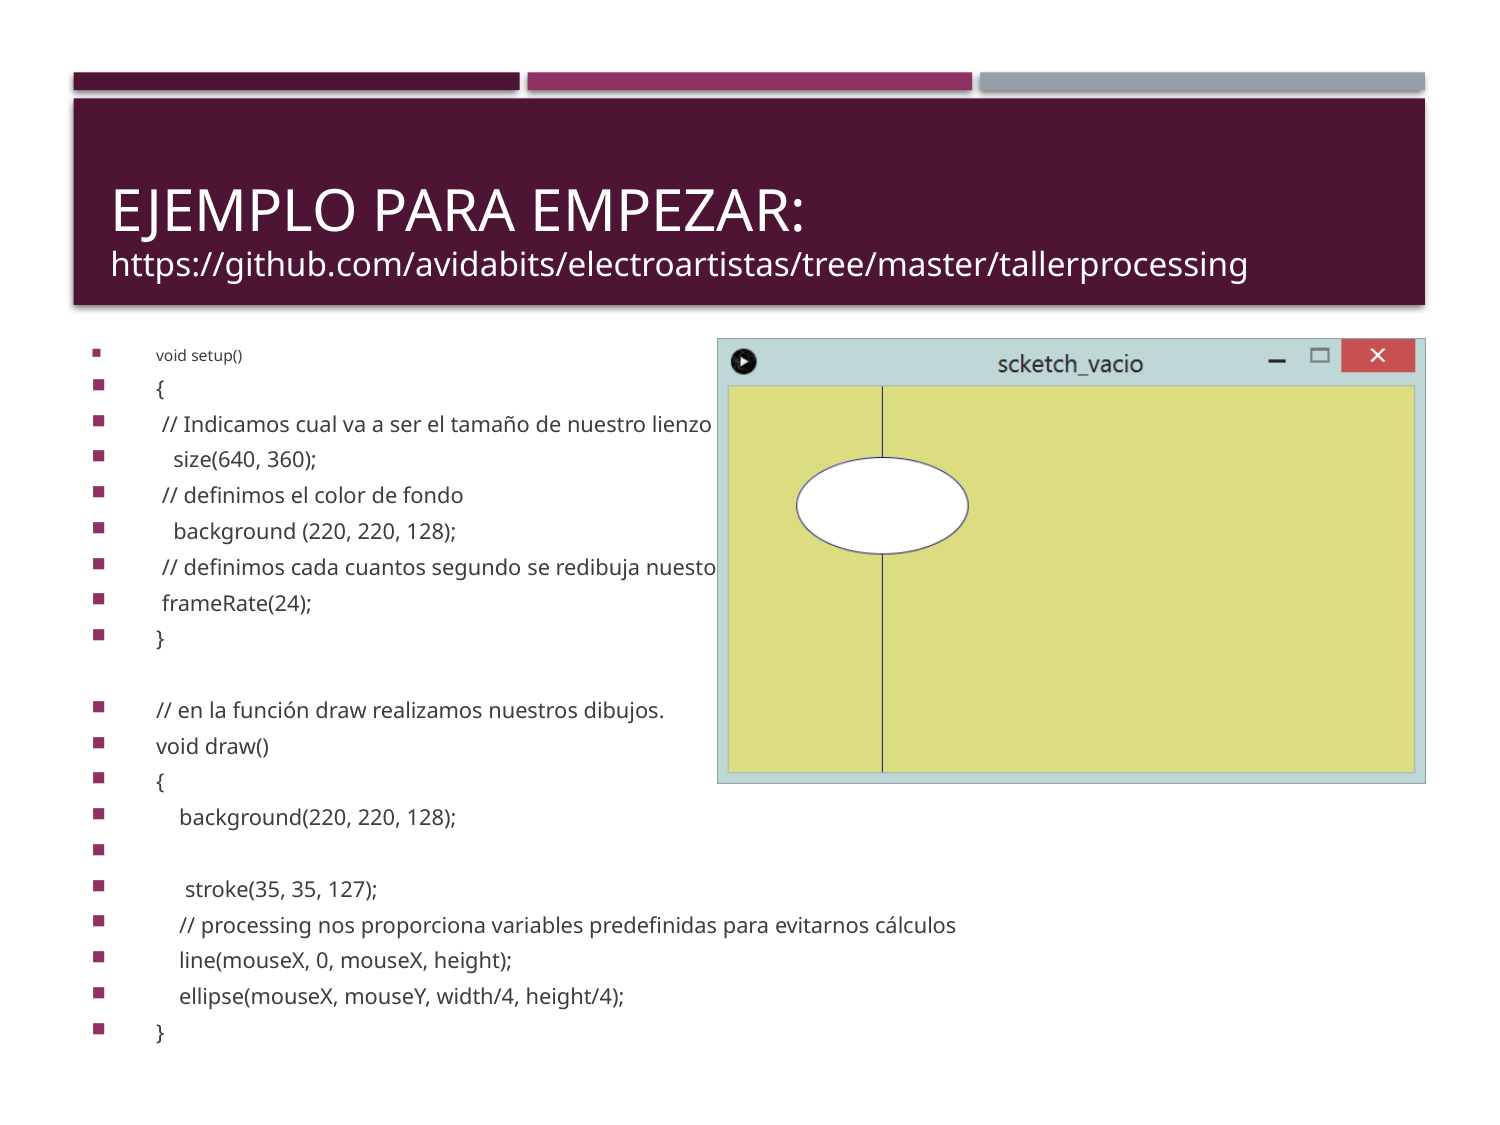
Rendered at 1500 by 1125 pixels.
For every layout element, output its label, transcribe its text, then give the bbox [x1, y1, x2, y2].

picture [716, 337, 1426, 784]
list void setup() { // Indicamos cual va a ser el tamaño de nuestro lienzo de dibujo size(640, 360); // definimos el color de fondo background (220, 220, 128); // definimos cada cuantos segundo se redibuja nuesto lienzo frameRate(24); } // en la función draw realizamos nuestros dibujos. void draw() { background(220, 220, 128); stroke(35, 35, 127); // processing nos proporciona variables predefinidas para evitarnos cálculos line(mouseX, 0, mouseX, height); ellipse(mouseX, mouseY, width/4, height/4); } [76, 338, 1426, 1067]
title Ejemplo para empezar: https://github.com/avidabits/electroartistas/tree/master/tallerprocessing [95, 112, 1406, 291]
